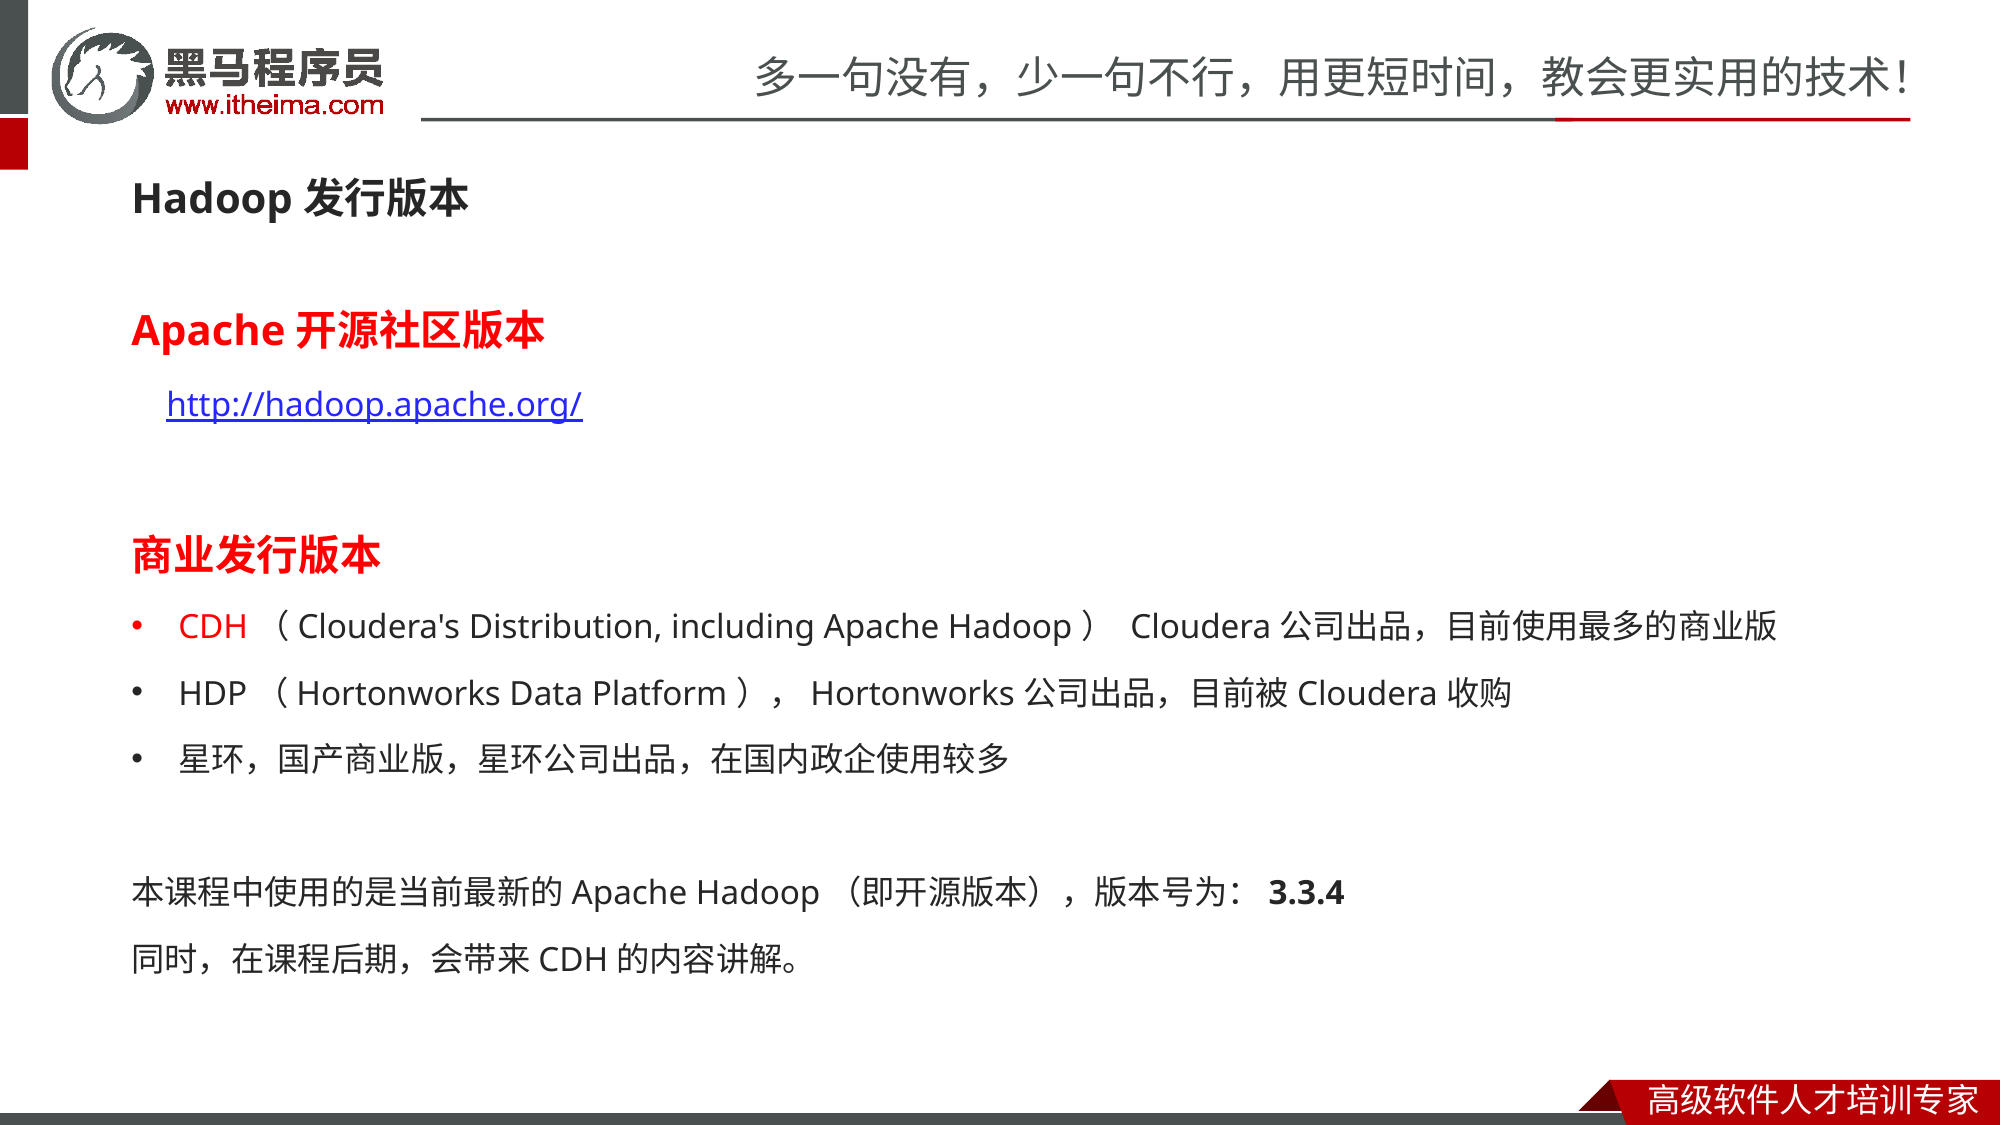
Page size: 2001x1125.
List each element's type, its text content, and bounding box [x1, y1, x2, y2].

text_box Hadoop发行版本 [116, 154, 1880, 239]
picture [50, 26, 384, 125]
list Apache开源社区版本 http://hadoop.apache.org/ 商业发行版本 CDH（Cloudera's Distribution, including Apache Hadoop） Cloudera公司出品，目前使用最多的商业版 HDP（Hortonworks Data Platform），Hortonworks公司出品，目前被Cloudera收购 星环，国产商业版，星环公司出品，在国内政企使用较多 本课程中使用的是当前最新的Apache Hadoop（即开源版本），版本号为：3.3.4 同时，在课程后期，会带来CDH的内容讲解。 [116, 271, 1872, 964]
